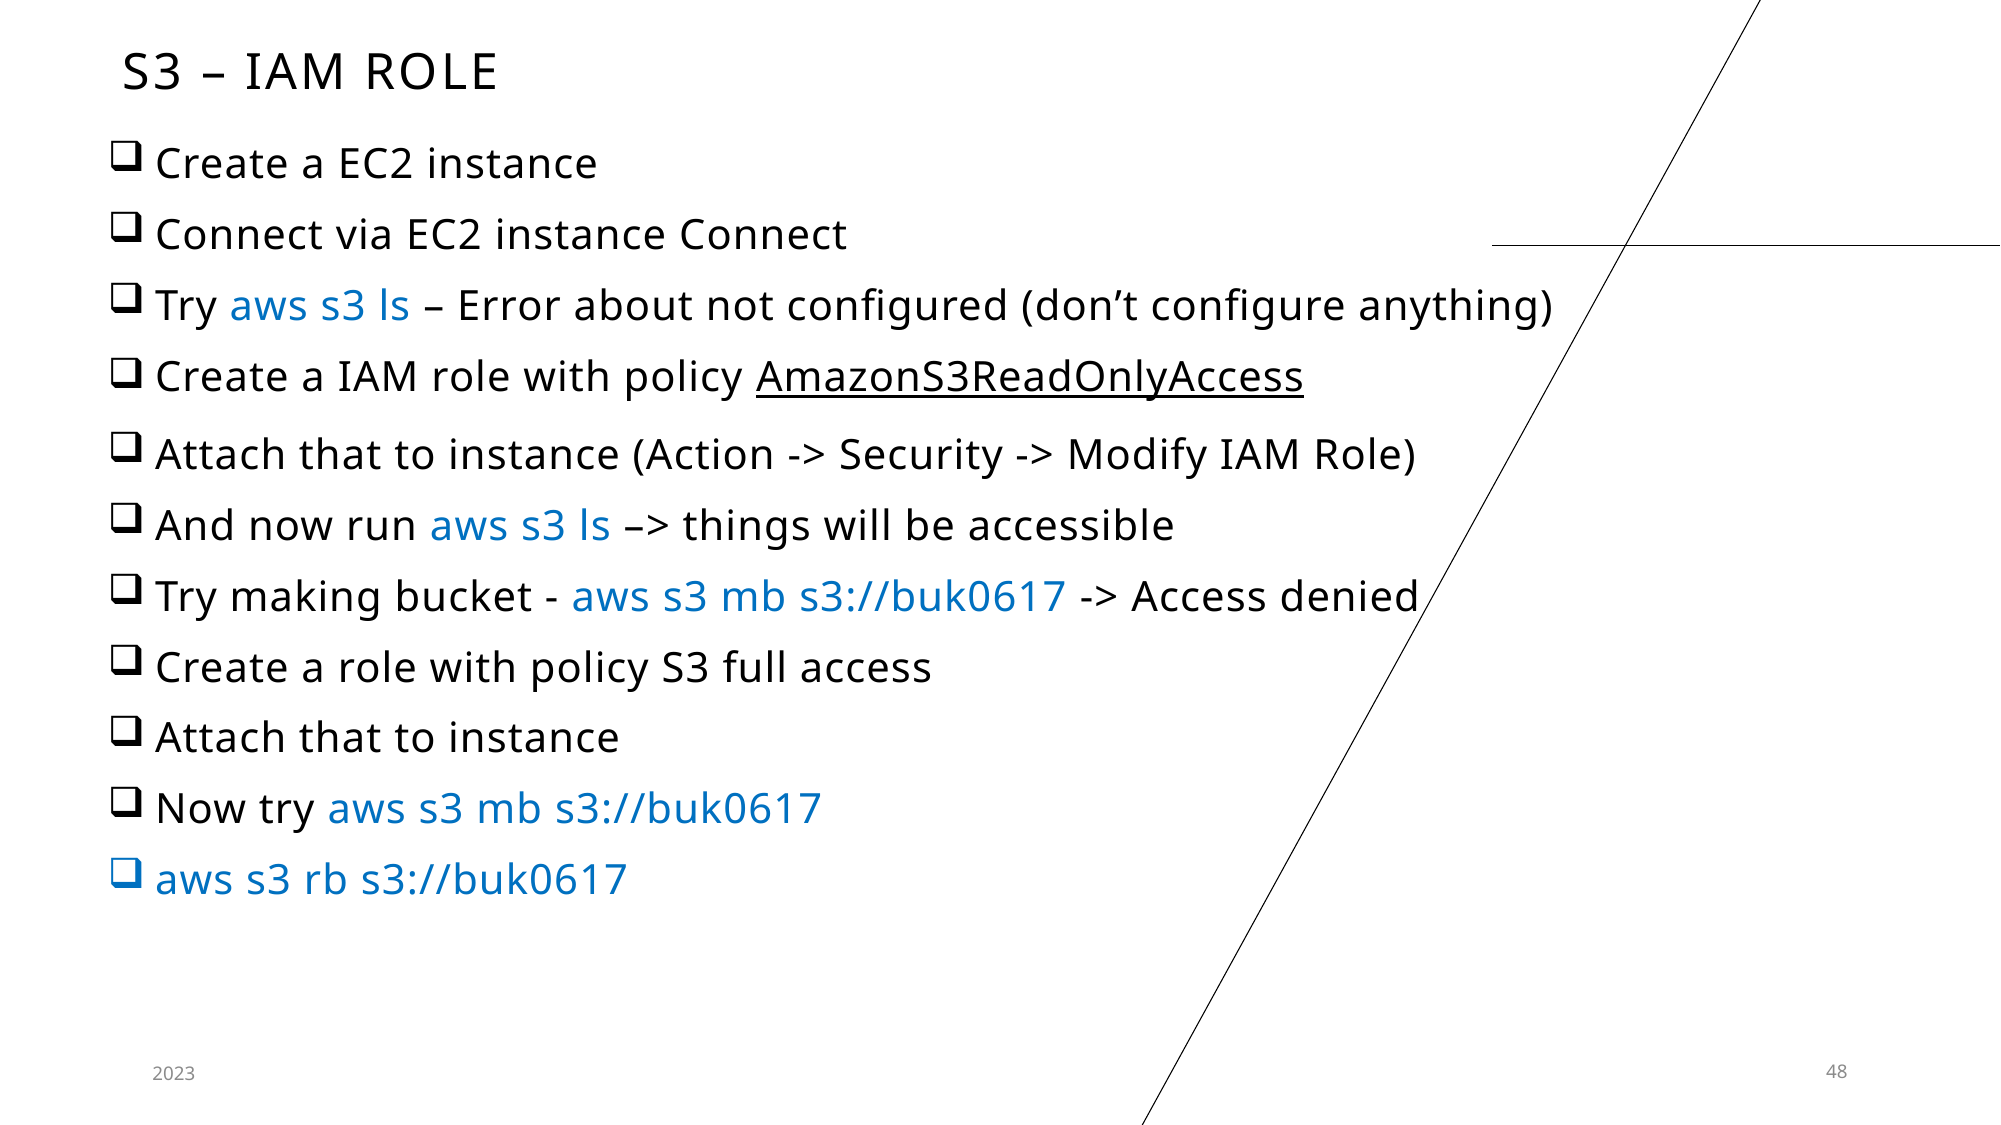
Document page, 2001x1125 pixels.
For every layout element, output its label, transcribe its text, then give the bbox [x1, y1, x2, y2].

title S3 – IAM Role [108, 23, 1445, 108]
list Create a EC2 instance Connect via EC2 instance Connect Try aws s3 ls – Error about not configured (don’t configure anything) Create a IAM role with policy AmazonS3ReadOnlyAccess Attach that to instance (Action -> Security -> Modify IAM Role) And now run aws s3 ls –> things will be accessible Try making bucket - aws s3 mb s3://buk0617 -> Access denied Create a role with policy S3 full access Attach that to instance Now try aws s3 mb s3://buk0617 aws s3 rb s3://buk0617 [93, 129, 1848, 1030]
slide_number 2023 [137, 1042, 338, 1103]
slide_number 48 [1412, 1042, 1863, 1103]
